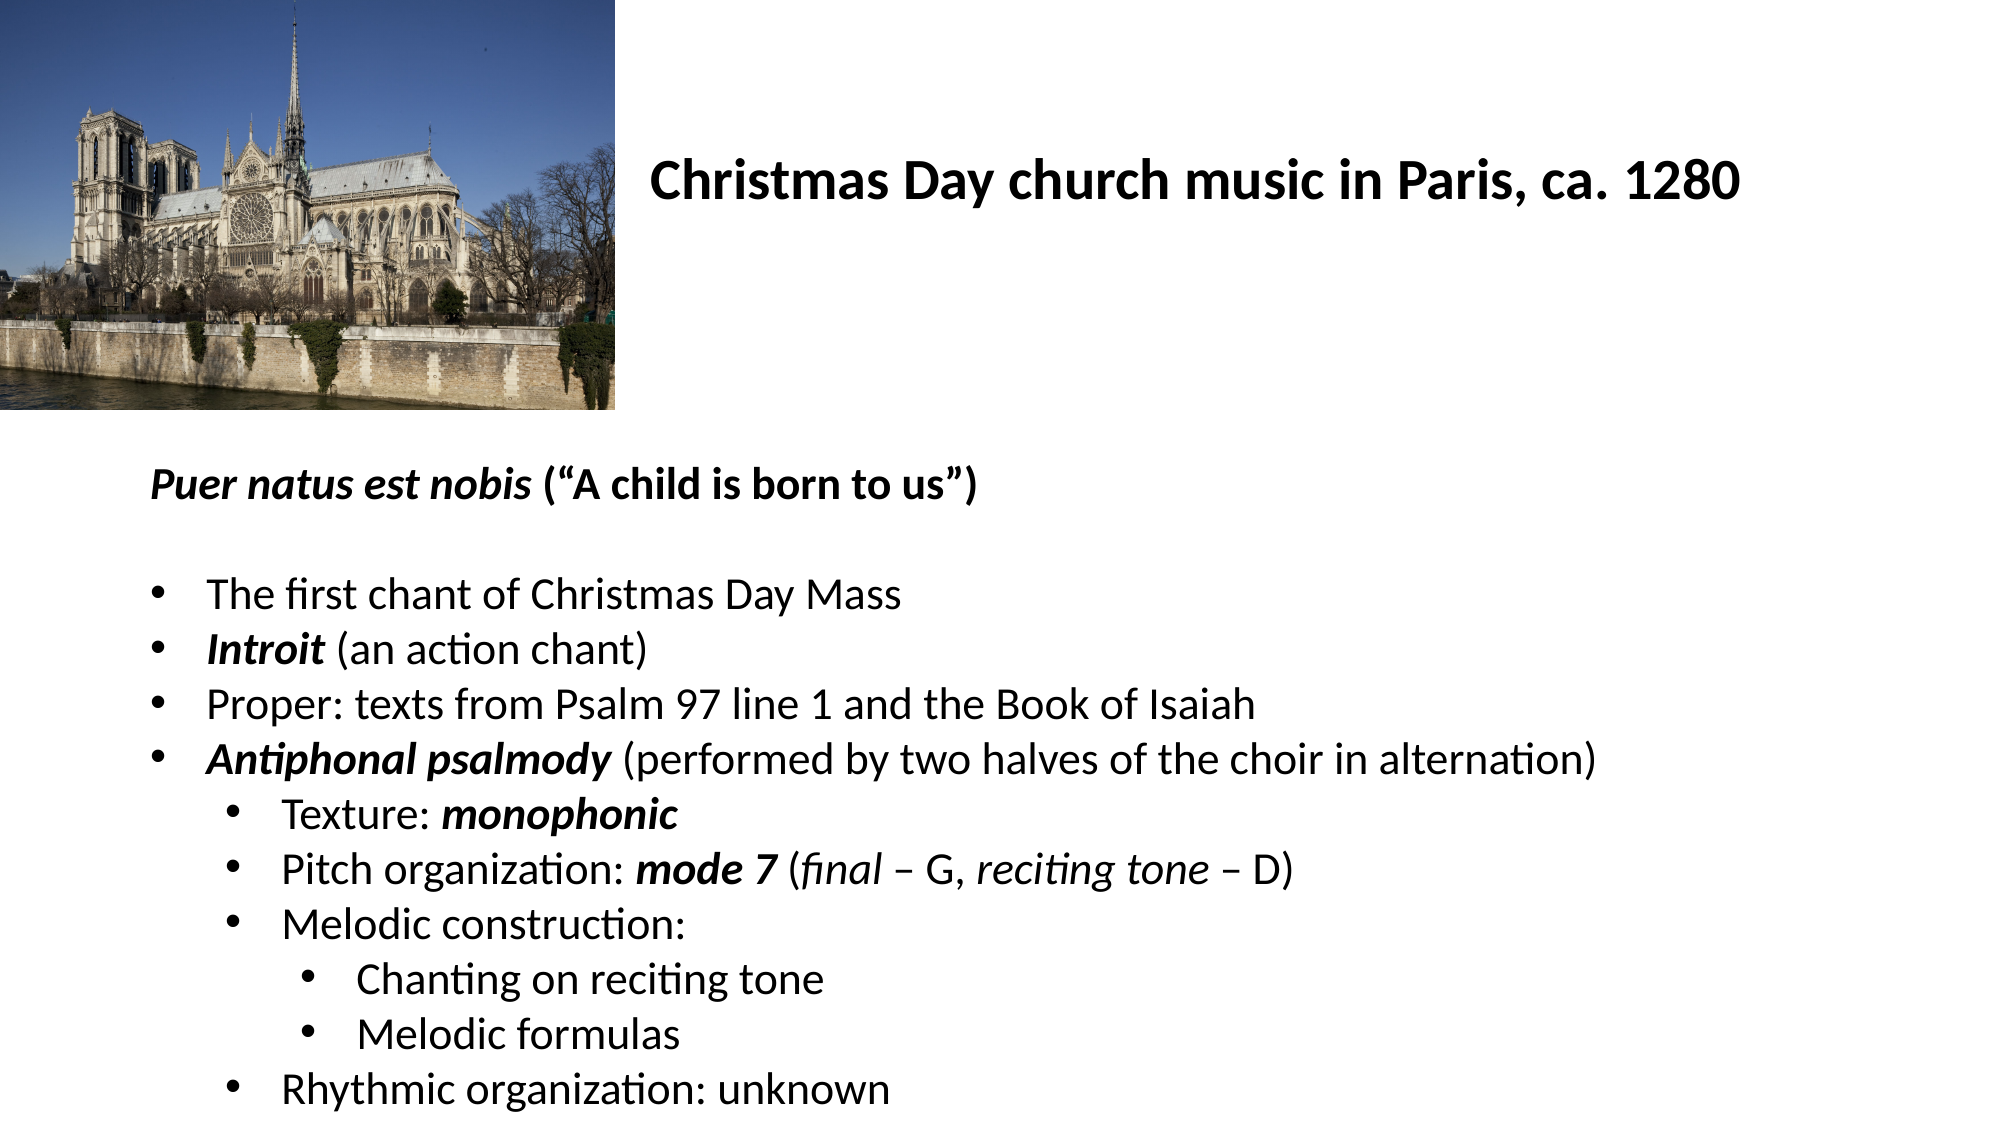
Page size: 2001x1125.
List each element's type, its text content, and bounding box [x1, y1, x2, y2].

picture [0, 0, 615, 410]
text_box Christmas Day church music in Paris, ca. 1280 [615, 133, 1778, 219]
text_box Puer natus est nobis (“A child is born to us”) The first chant of Christmas Day Mass Introit (an action chant) Proper: texts from Psalm 97 line 1 and the Book of Isaiah Antiphonal psalmody (performed by two halves of the choir in alternation) Texture: monophonic Pitch organization: mode 7 (final – G, reciting tone – D) Melodic construction: Chanting on reciting tone Melodic formulas Rhythmic organization: unknown [135, 446, 1954, 1125]
